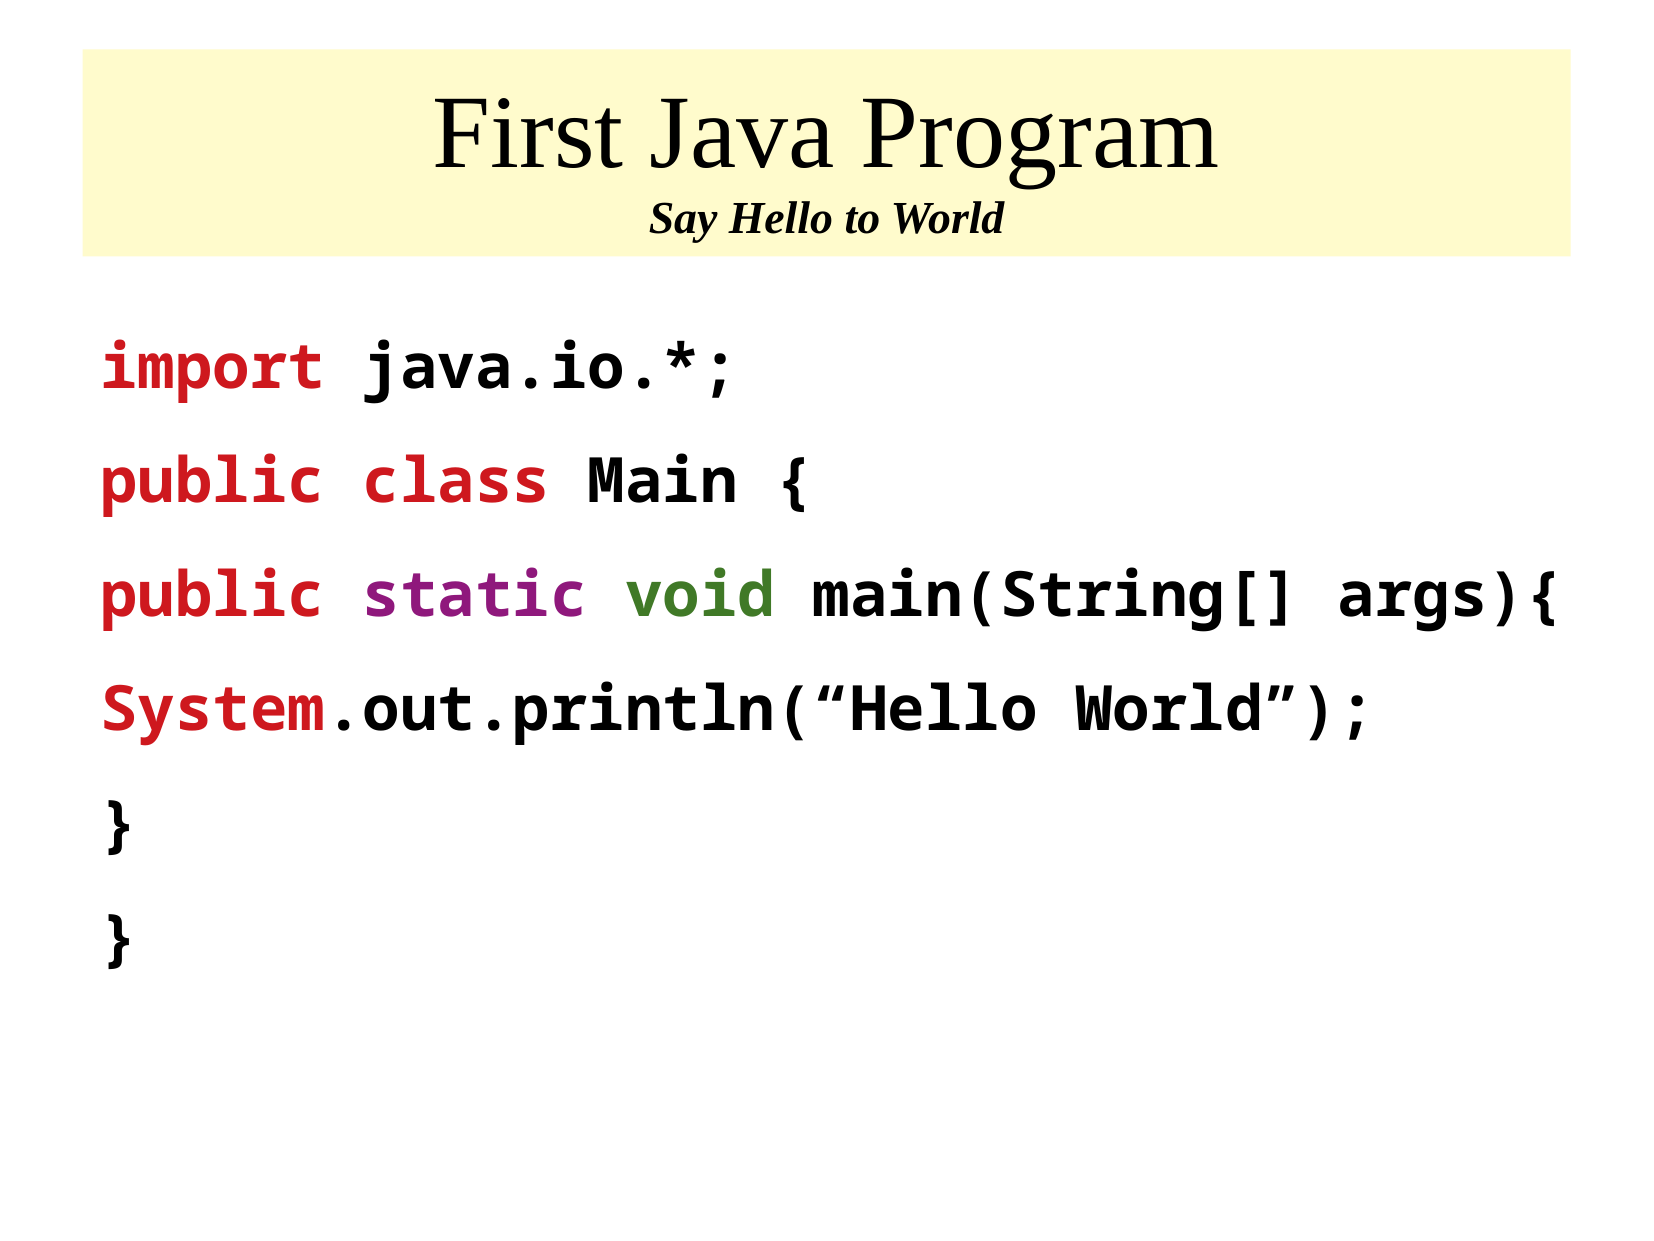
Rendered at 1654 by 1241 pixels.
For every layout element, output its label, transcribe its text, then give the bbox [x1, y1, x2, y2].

title First Java Program Say Hello to World [82, 49, 1571, 257]
list import java.io.*; public class Main { public static void main(String[] args){ System.out.println(“Hello World”); } } [82, 325, 1571, 1045]
